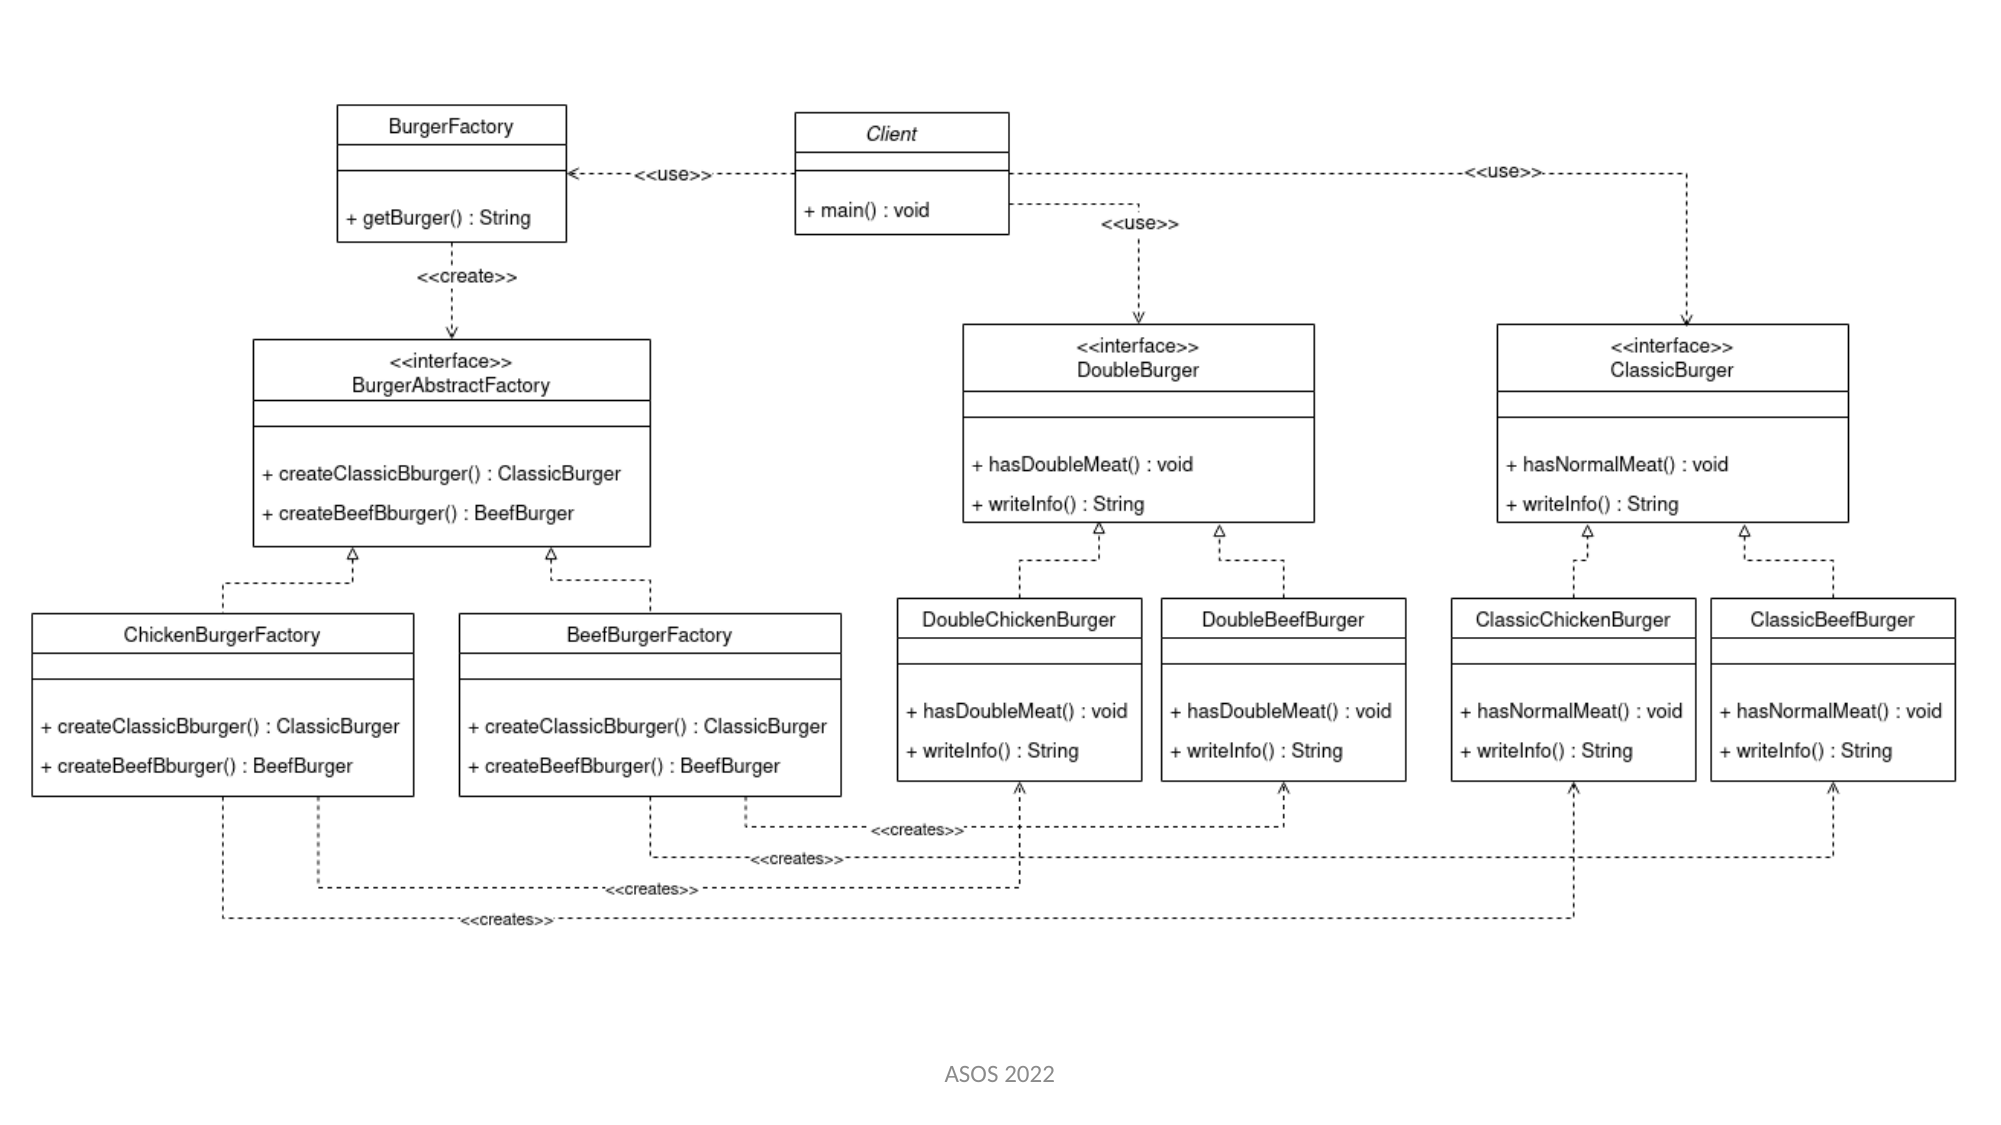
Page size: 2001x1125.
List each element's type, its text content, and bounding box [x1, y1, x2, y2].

picture [24, 97, 1964, 939]
footer ASOS 2022 [662, 1042, 1338, 1103]
